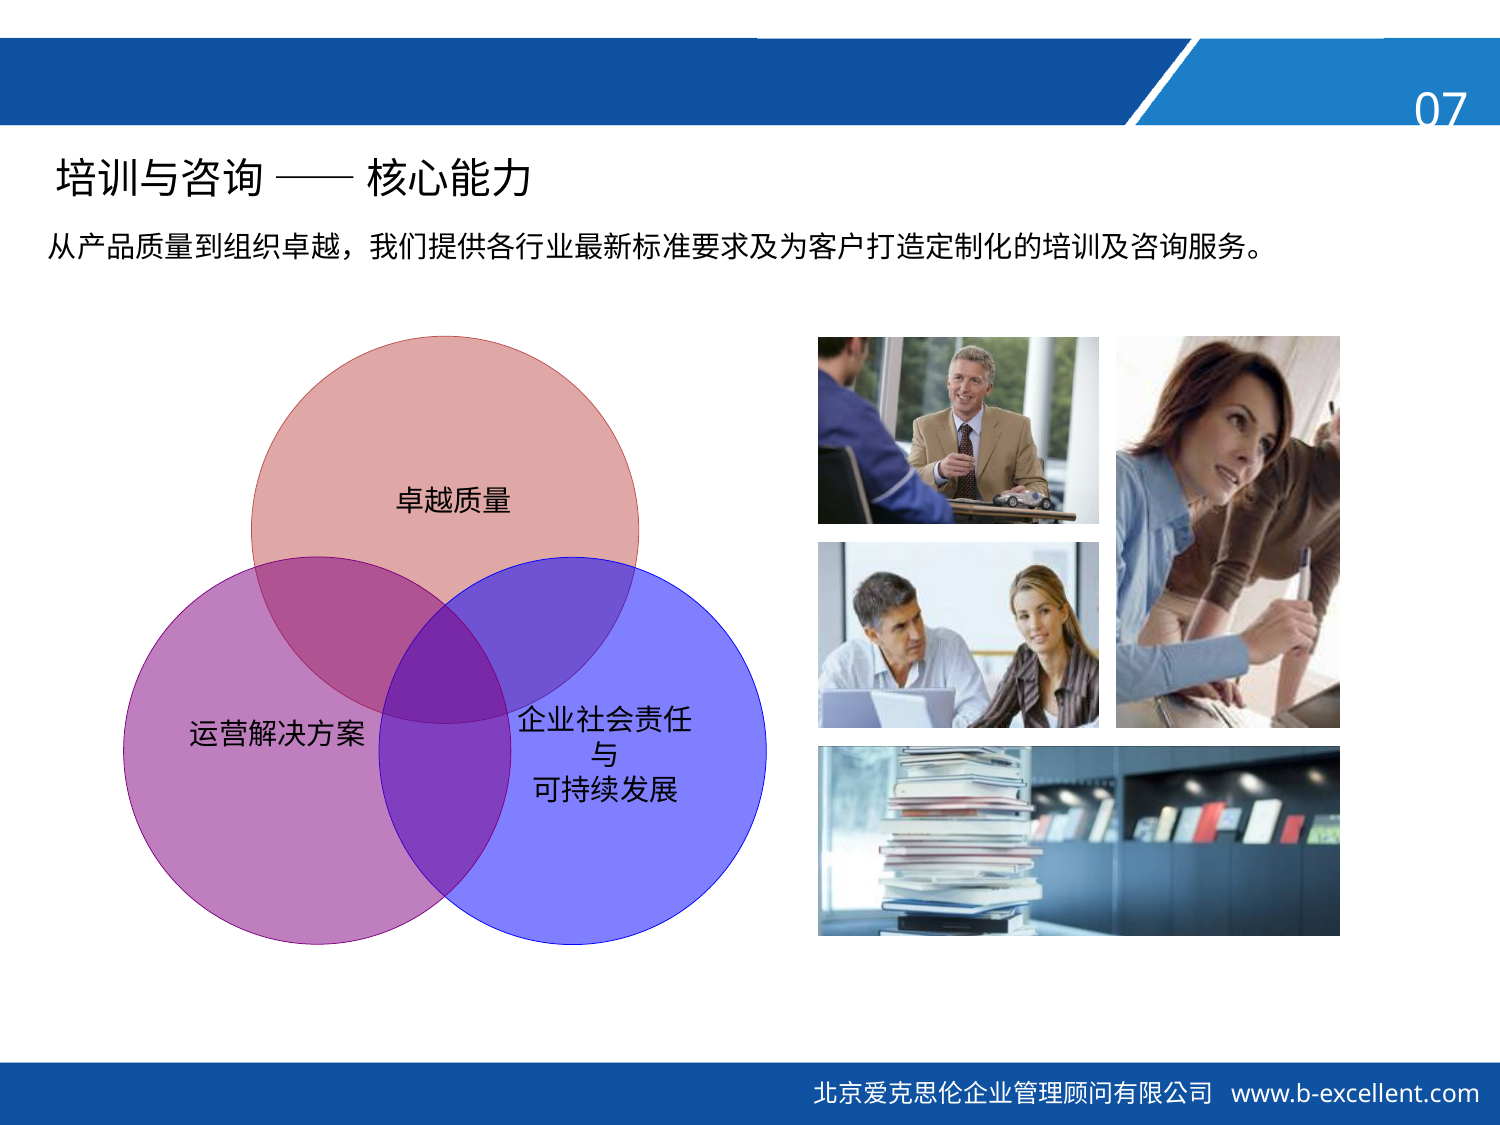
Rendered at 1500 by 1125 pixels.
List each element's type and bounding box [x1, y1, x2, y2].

picture [0, 0, 1500, 1125]
text_box [0, 200, 1095, 964]
